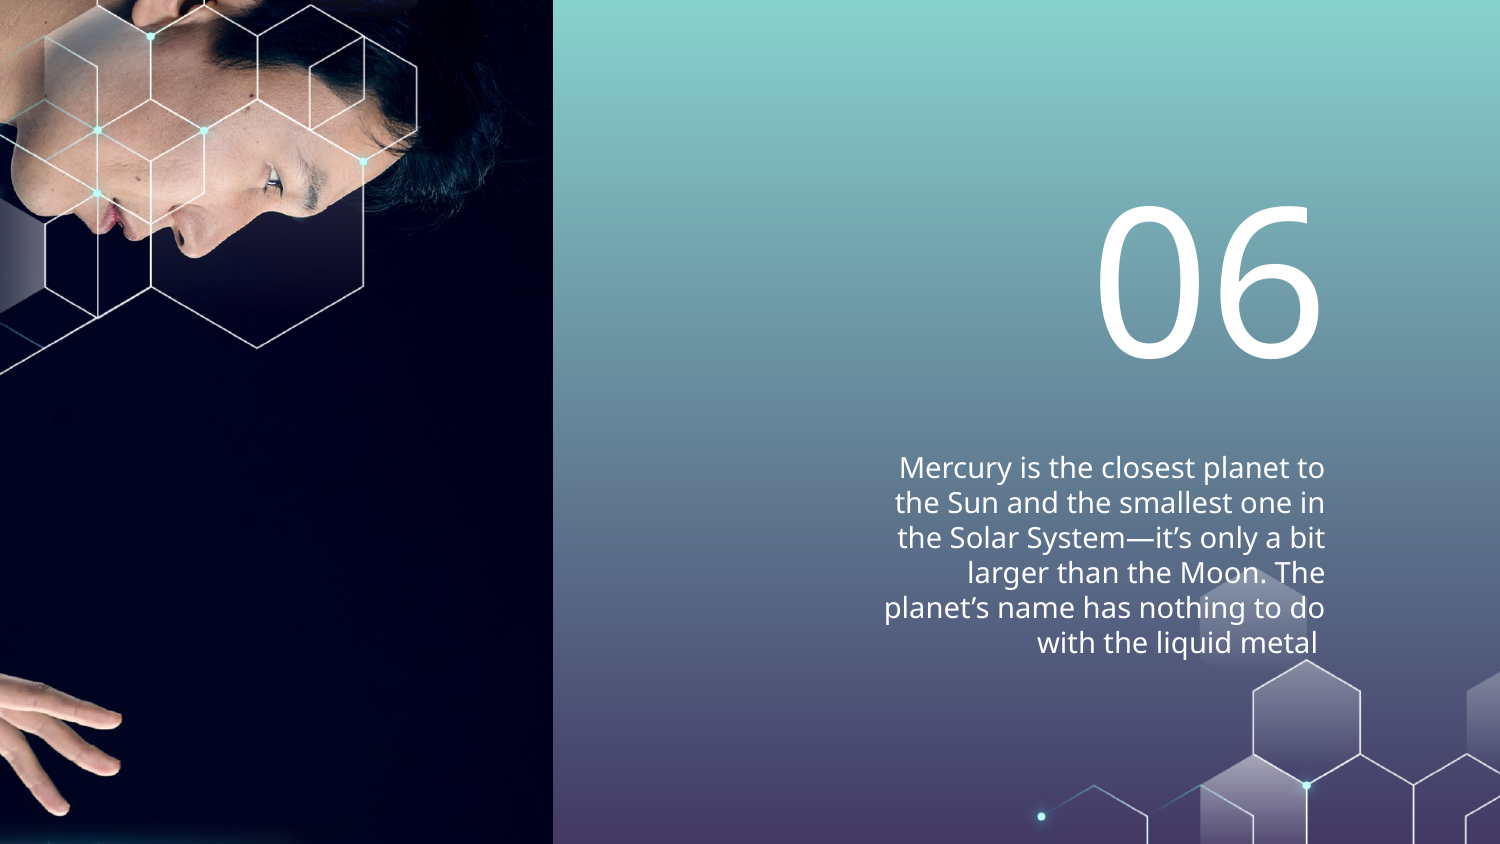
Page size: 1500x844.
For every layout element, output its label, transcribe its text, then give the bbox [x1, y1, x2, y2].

title 06 [821, 189, 1344, 414]
picture [1003, 566, 1500, 844]
subtitle Mercury is the closest planet to the Sun and the smallest one in the Solar System—it’s only a bit larger than the Moon. The planet’s name has nothing to do with the liquid metal [860, 434, 1341, 636]
picture [0, 0, 818, 844]
